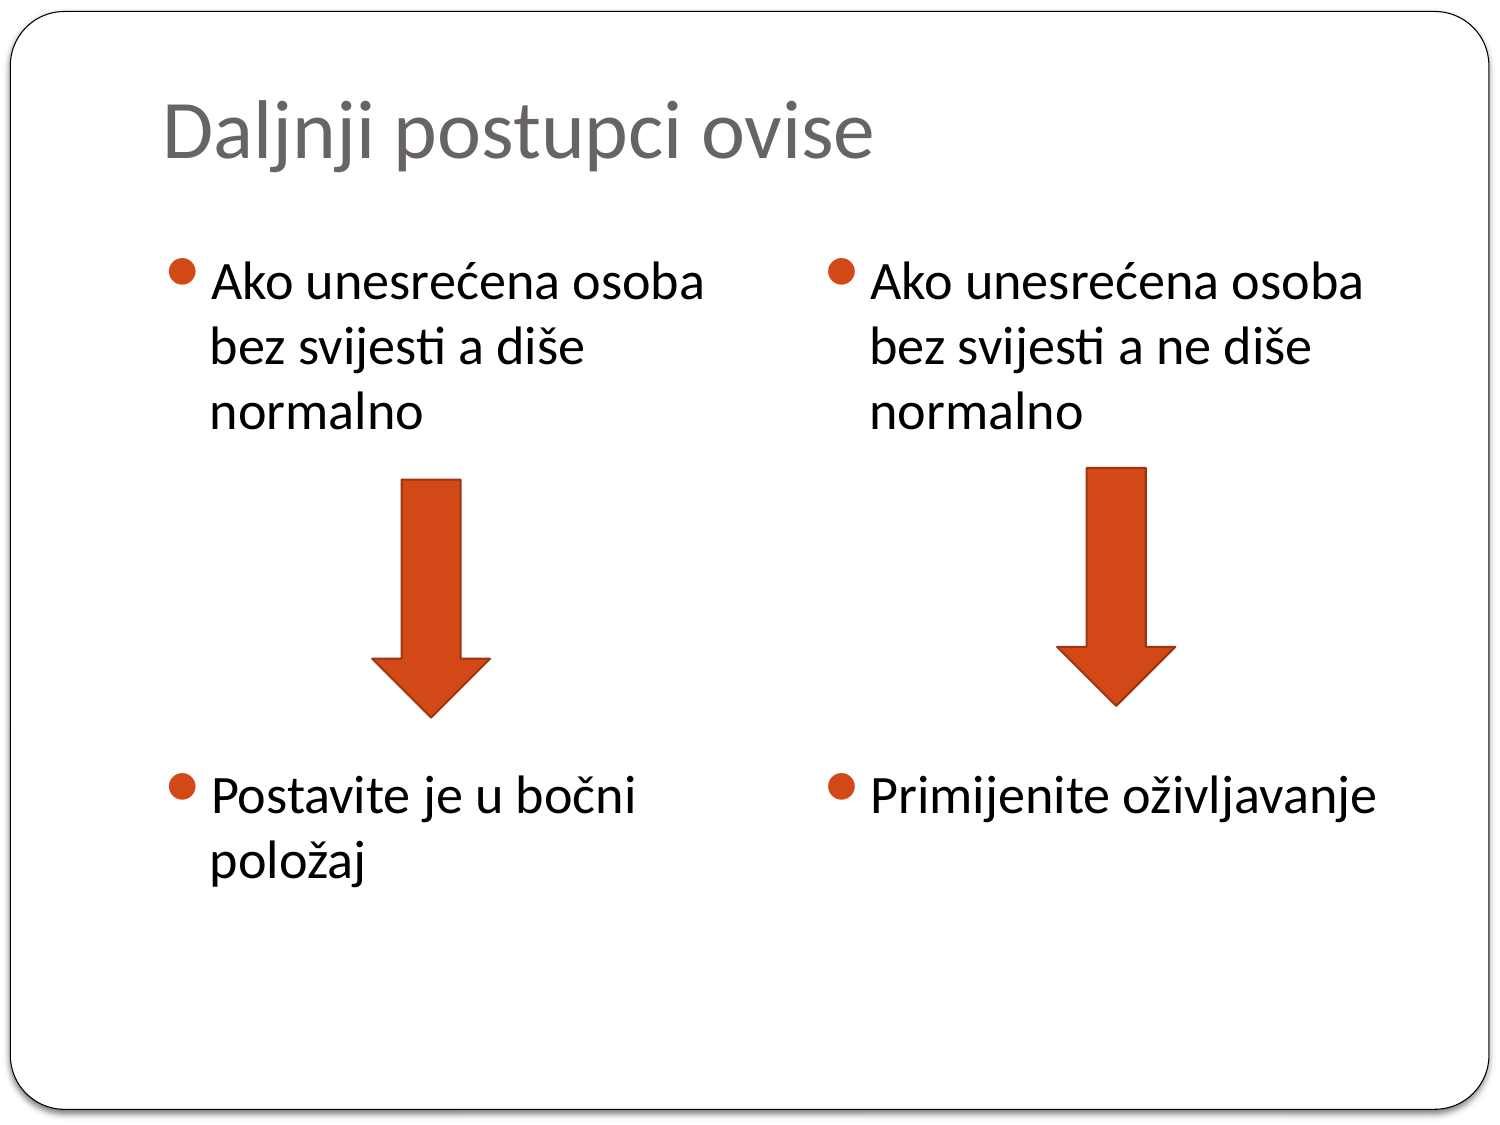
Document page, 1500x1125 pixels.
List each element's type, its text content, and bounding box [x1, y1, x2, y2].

title Daljnji postupci ovise [147, 2, 1423, 191]
list Ako unesrećena osoba bez svijesti a ne diše normalno Primijenite oživljavanje [809, 237, 1425, 988]
list Ako unesrećena osoba bez svijesti a diše normalno Postavite je u bočni položaj [150, 237, 766, 988]
text_box [371, 478, 491, 719]
text_box [1056, 466, 1177, 707]
